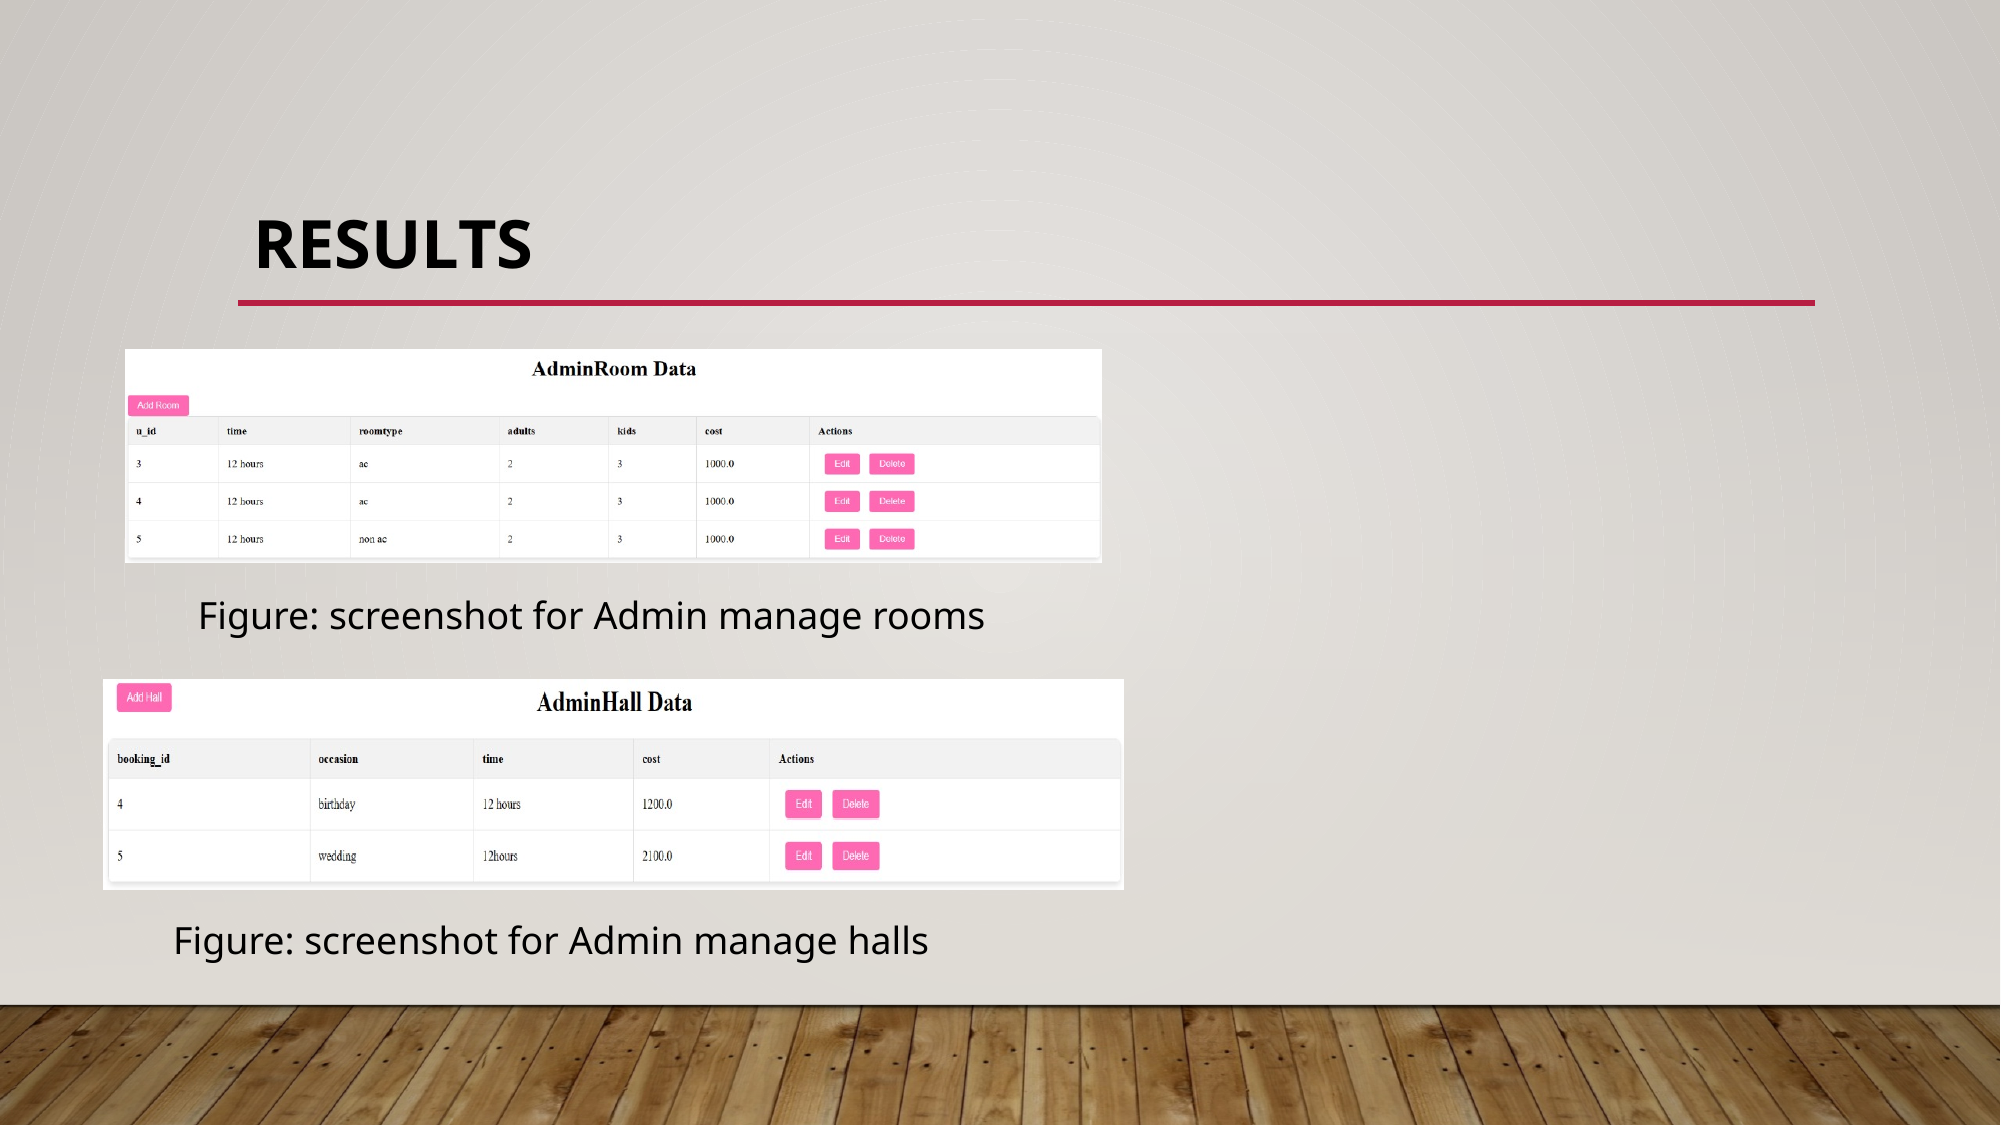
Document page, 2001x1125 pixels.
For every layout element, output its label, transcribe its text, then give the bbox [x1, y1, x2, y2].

picture [0, 1005, 2000, 1125]
title RESULTS [238, 131, 1814, 305]
text_box Figure: screenshot for Admin manage rooms [183, 584, 1085, 678]
picture [125, 349, 1102, 563]
picture [102, 678, 1125, 890]
text_box Figure: screenshot for Admin manage halls [158, 909, 1085, 1015]
